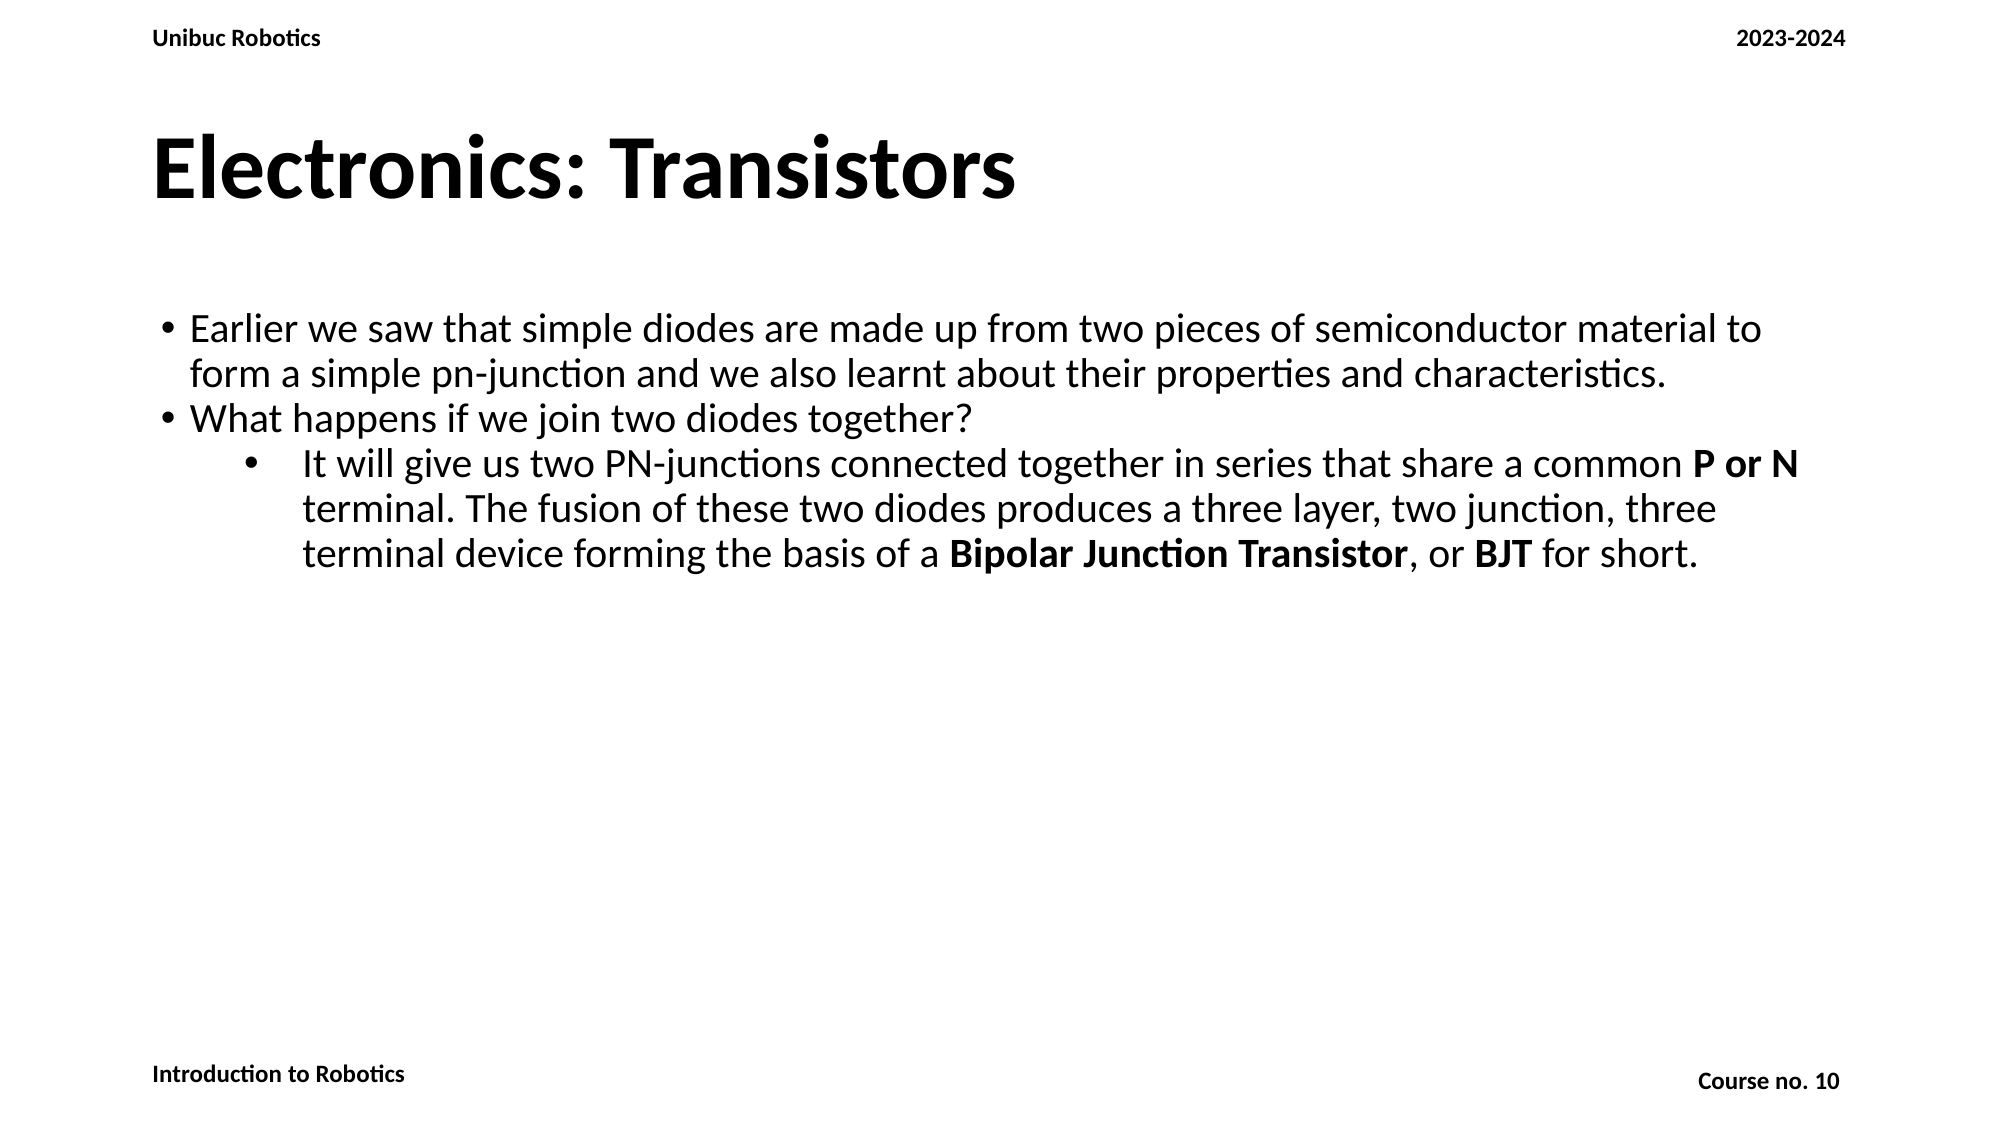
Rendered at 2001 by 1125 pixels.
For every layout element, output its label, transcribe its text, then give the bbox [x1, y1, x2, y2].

list Earlier we saw that simple diodes are made up from two pieces of semiconductor material to form a simple pn-junction and we also learnt about their properties and characteristics. What happens if we join two diodes together? It will give us two PN-junctions connected together in series that share a common P or N terminal. The fusion of these two diodes produces a three layer, two junction, three terminal device forming the basis of a Bipolar Junction Transistor, or BJT for short. [137, 299, 1863, 1014]
title Electronics: Transistors [137, 59, 1863, 278]
